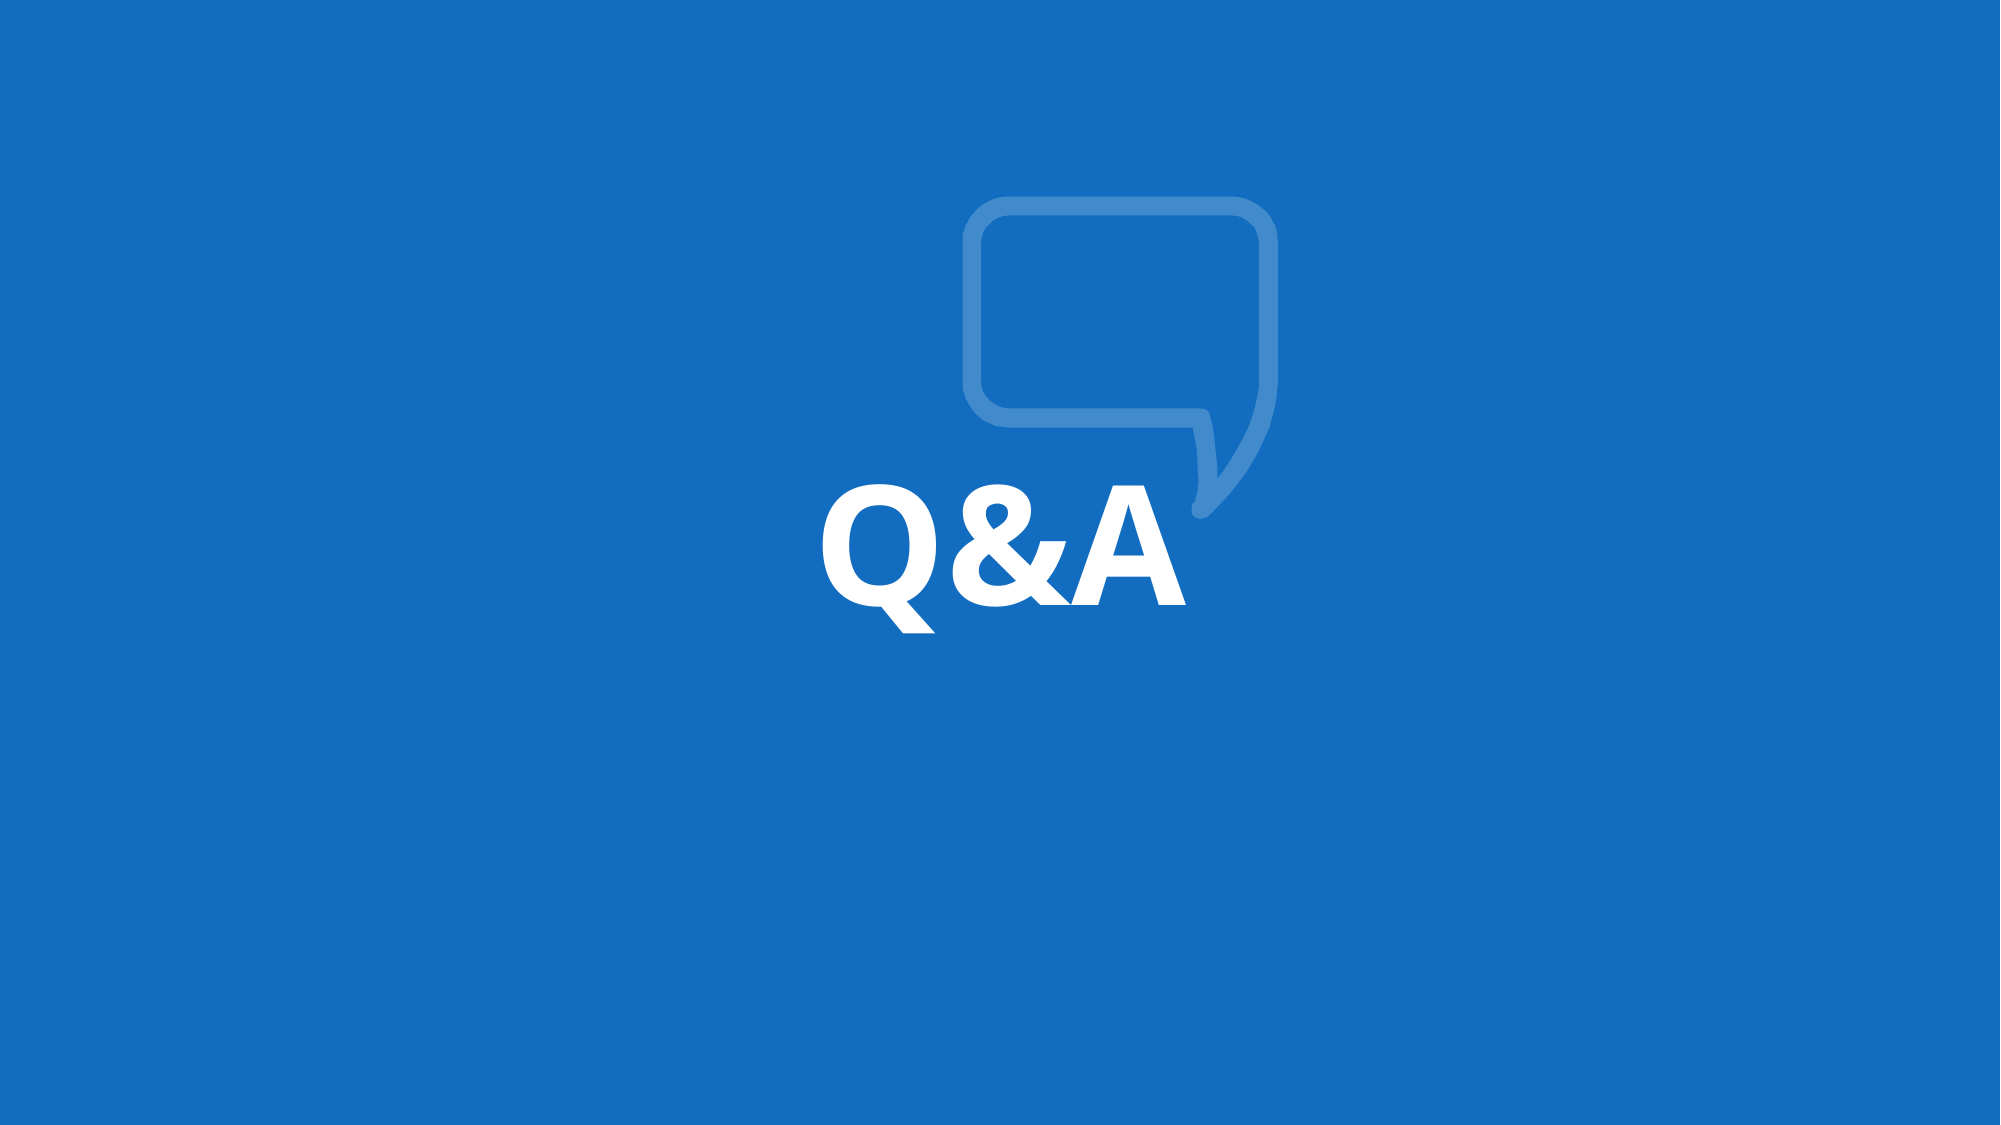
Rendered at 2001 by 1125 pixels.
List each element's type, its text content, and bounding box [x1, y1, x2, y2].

text_box Q&A [757, 431, 1243, 647]
text_box [0, 0, 2000, 1125]
text_box [962, 196, 1279, 477]
